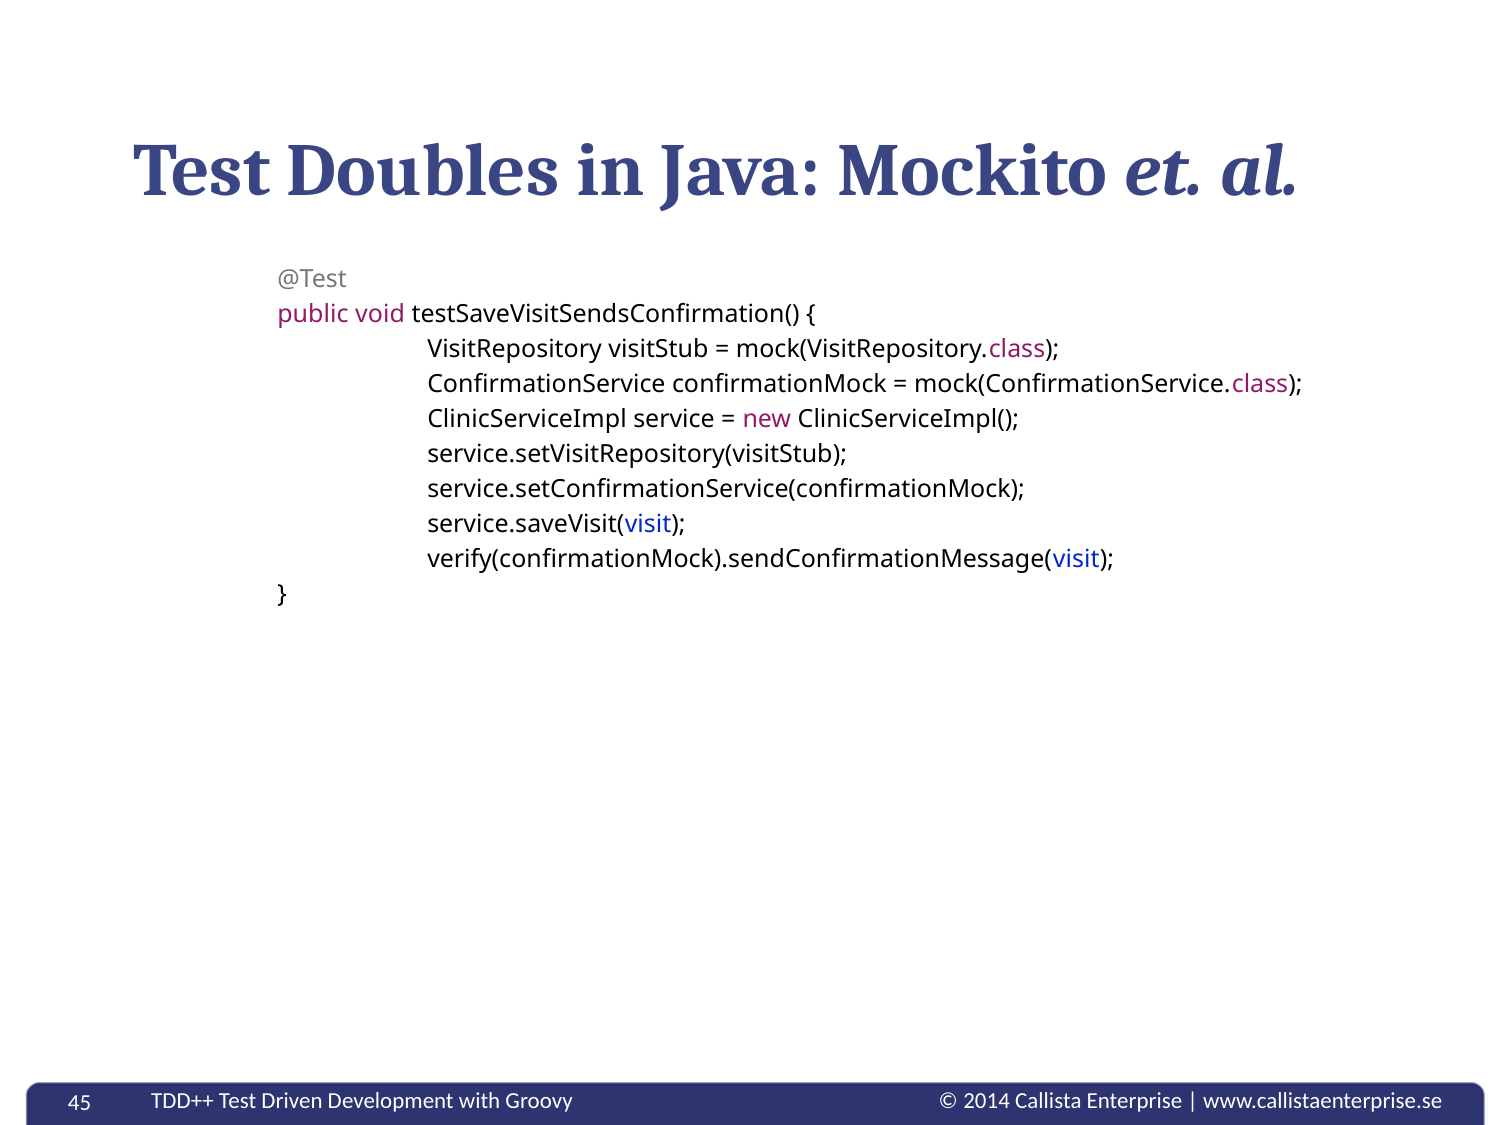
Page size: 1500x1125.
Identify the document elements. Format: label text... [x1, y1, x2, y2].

list @Test public void testSaveVisitSendsConfirmation() { VisitRepository visitStub = mock(VisitRepository.class); ConfirmationService confirmationMock = mock(ConfirmationService.class); ClinicServiceImpl service = new ClinicServiceImpl(); service.setVisitRepository(visitStub); service.setConfirmationService(confirmationMock); service.saveVisit(visit); verify(confirmationMock).sendConfirmationMessage(visit); } [112, 255, 1483, 1024]
picture [0, 0, 1500, 1125]
title Test Doubles in Java: Mockito et. al. [112, 93, 1388, 219]
